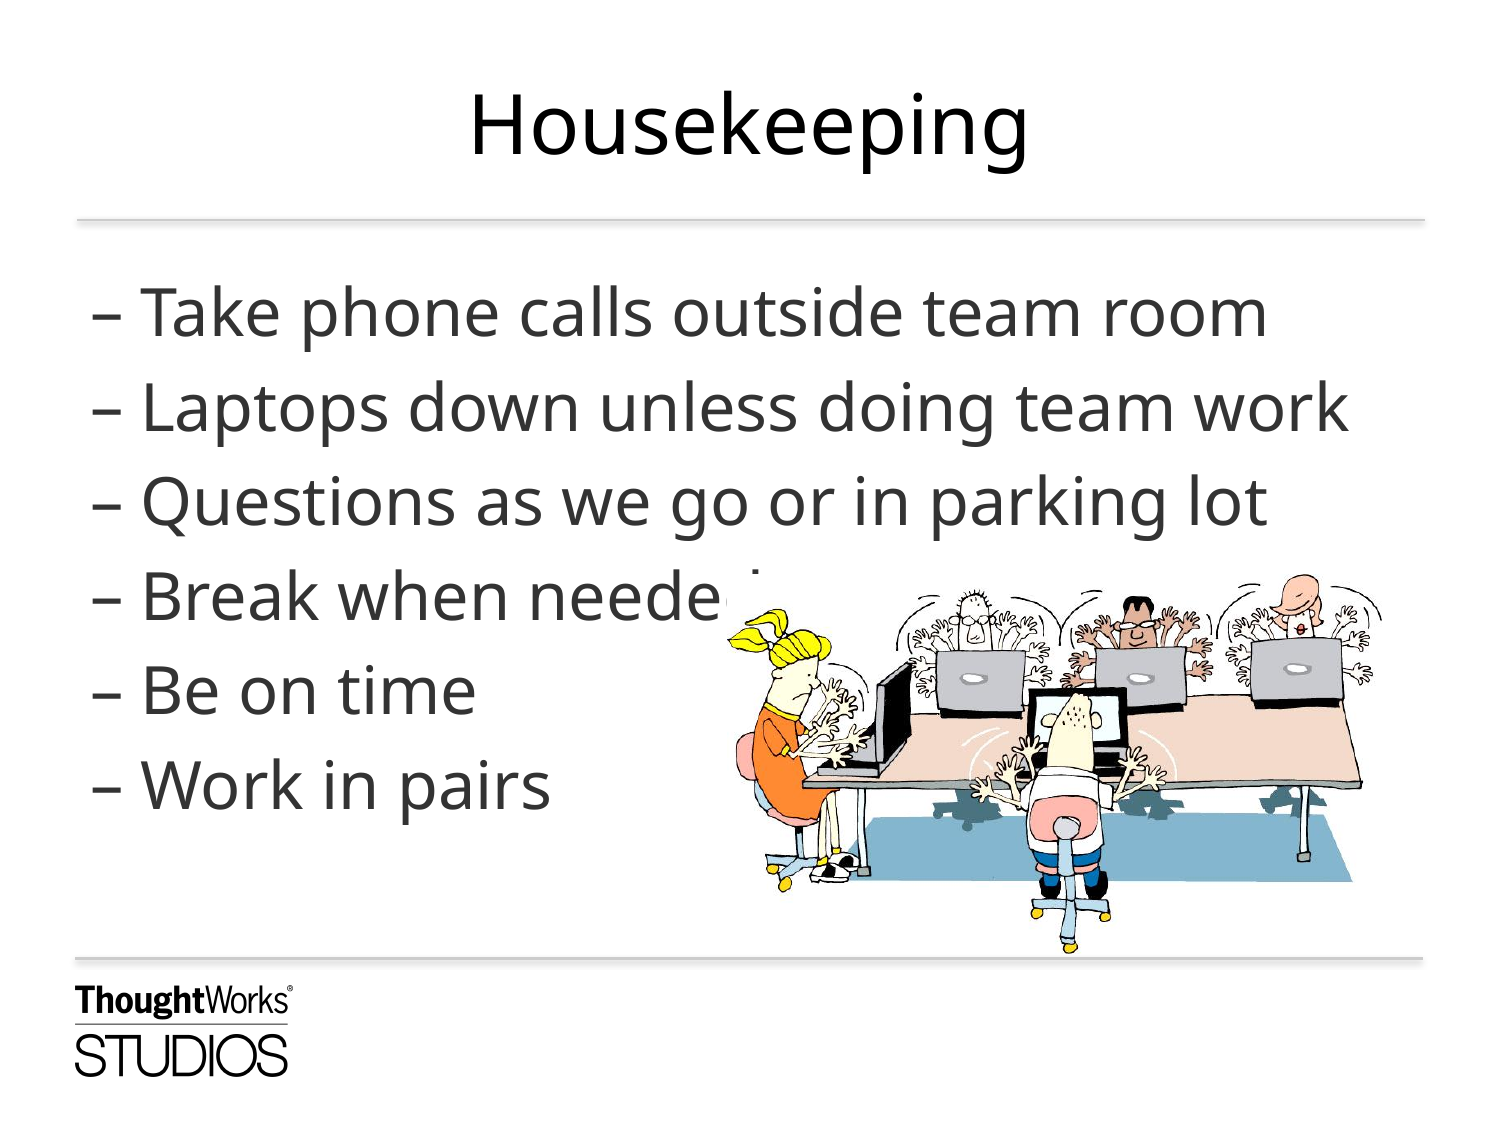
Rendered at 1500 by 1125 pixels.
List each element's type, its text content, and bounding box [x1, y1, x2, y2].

list Take phone calls outside team room Laptops down unless doing team work Questions as we go or in parking lot Break when needed Be on time Work in pairs [75, 262, 1425, 948]
picture [75, 985, 293, 1077]
title Housekeeping [75, 45, 1425, 197]
picture [726, 574, 1382, 954]
